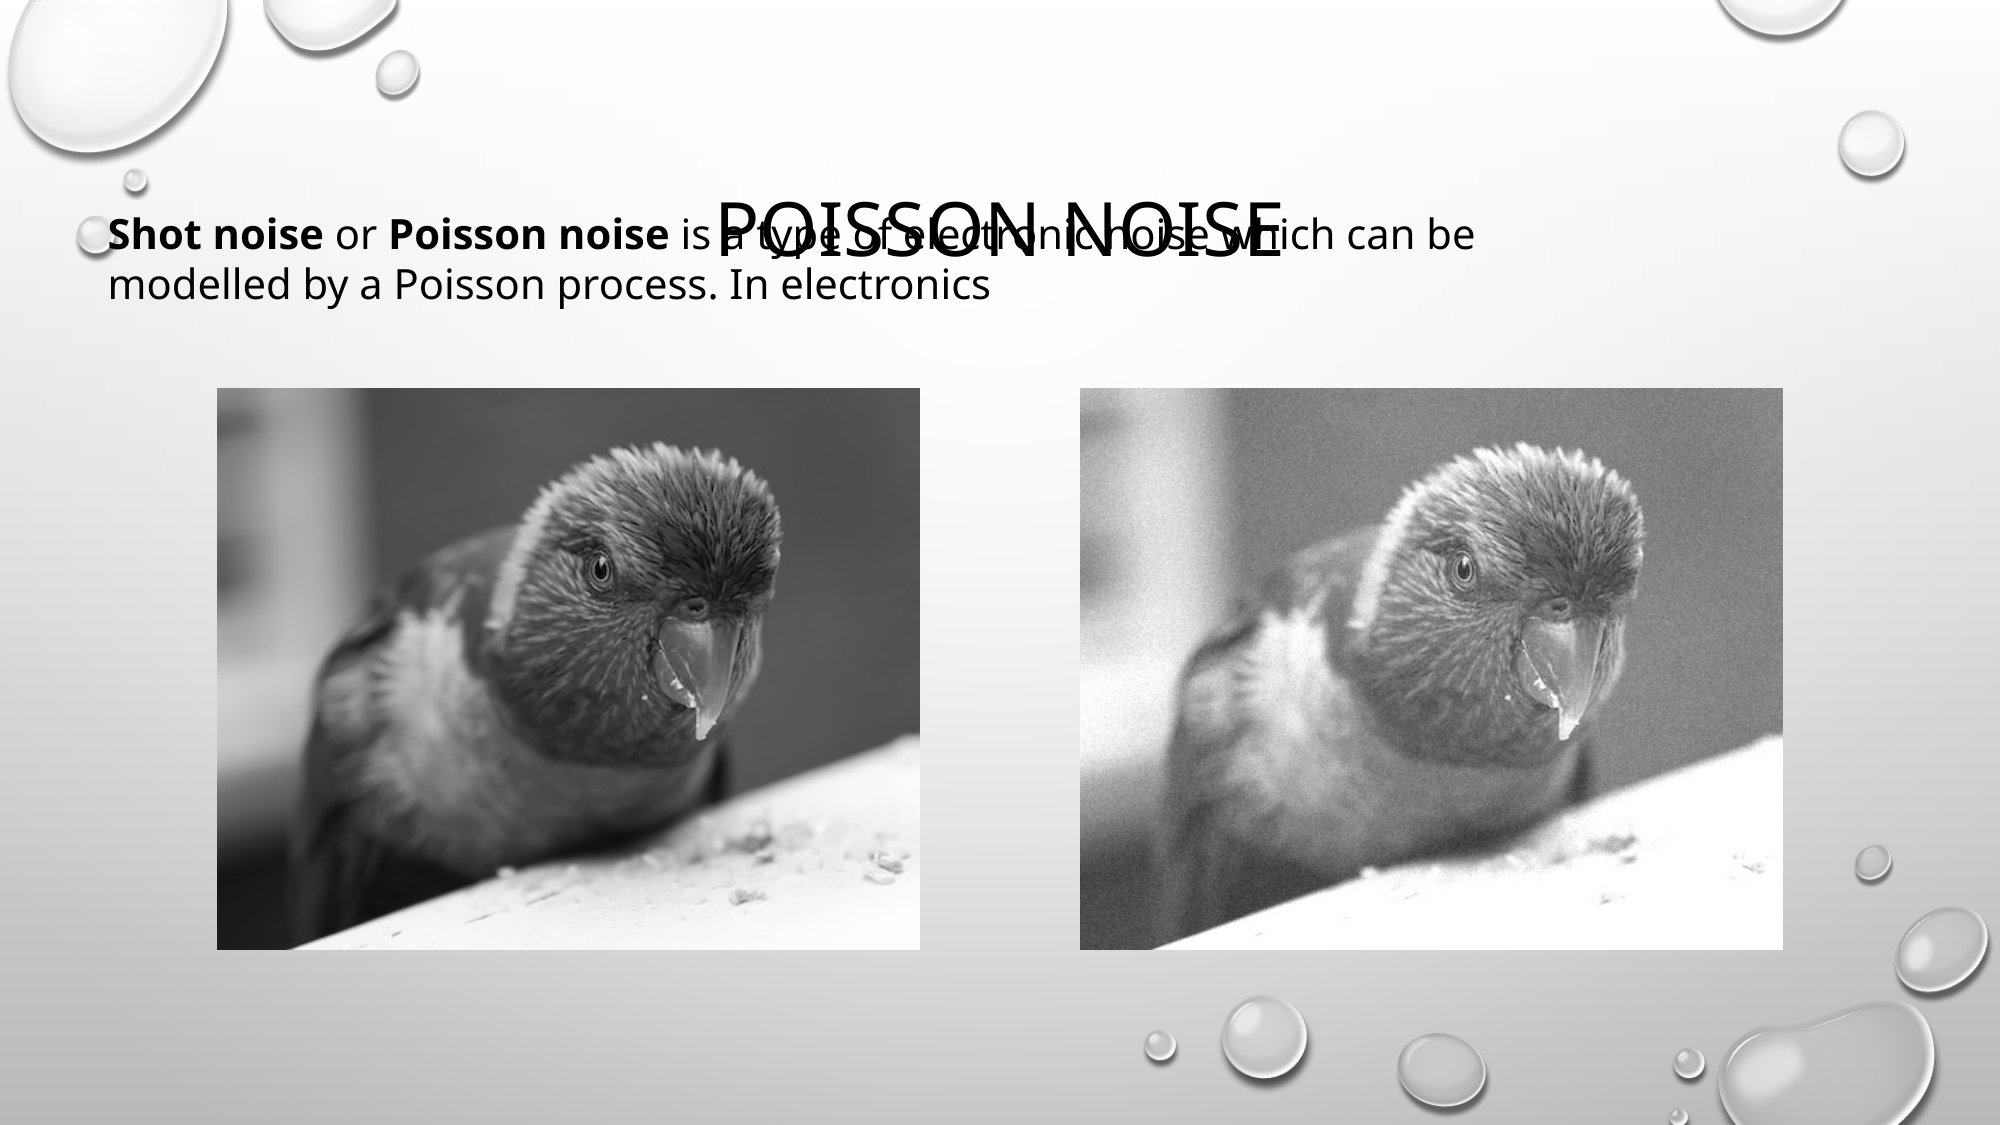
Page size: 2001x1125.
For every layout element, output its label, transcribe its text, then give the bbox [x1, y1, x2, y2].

text_box Shot noise or Poisson noise is a type of electronic noise which can be modelled by a Poisson process. In electronics [92, 200, 1534, 316]
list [217, 387, 920, 951]
title Poisson noise [149, 101, 1851, 364]
picture [0, 0, 2000, 1125]
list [1079, 387, 1783, 951]
